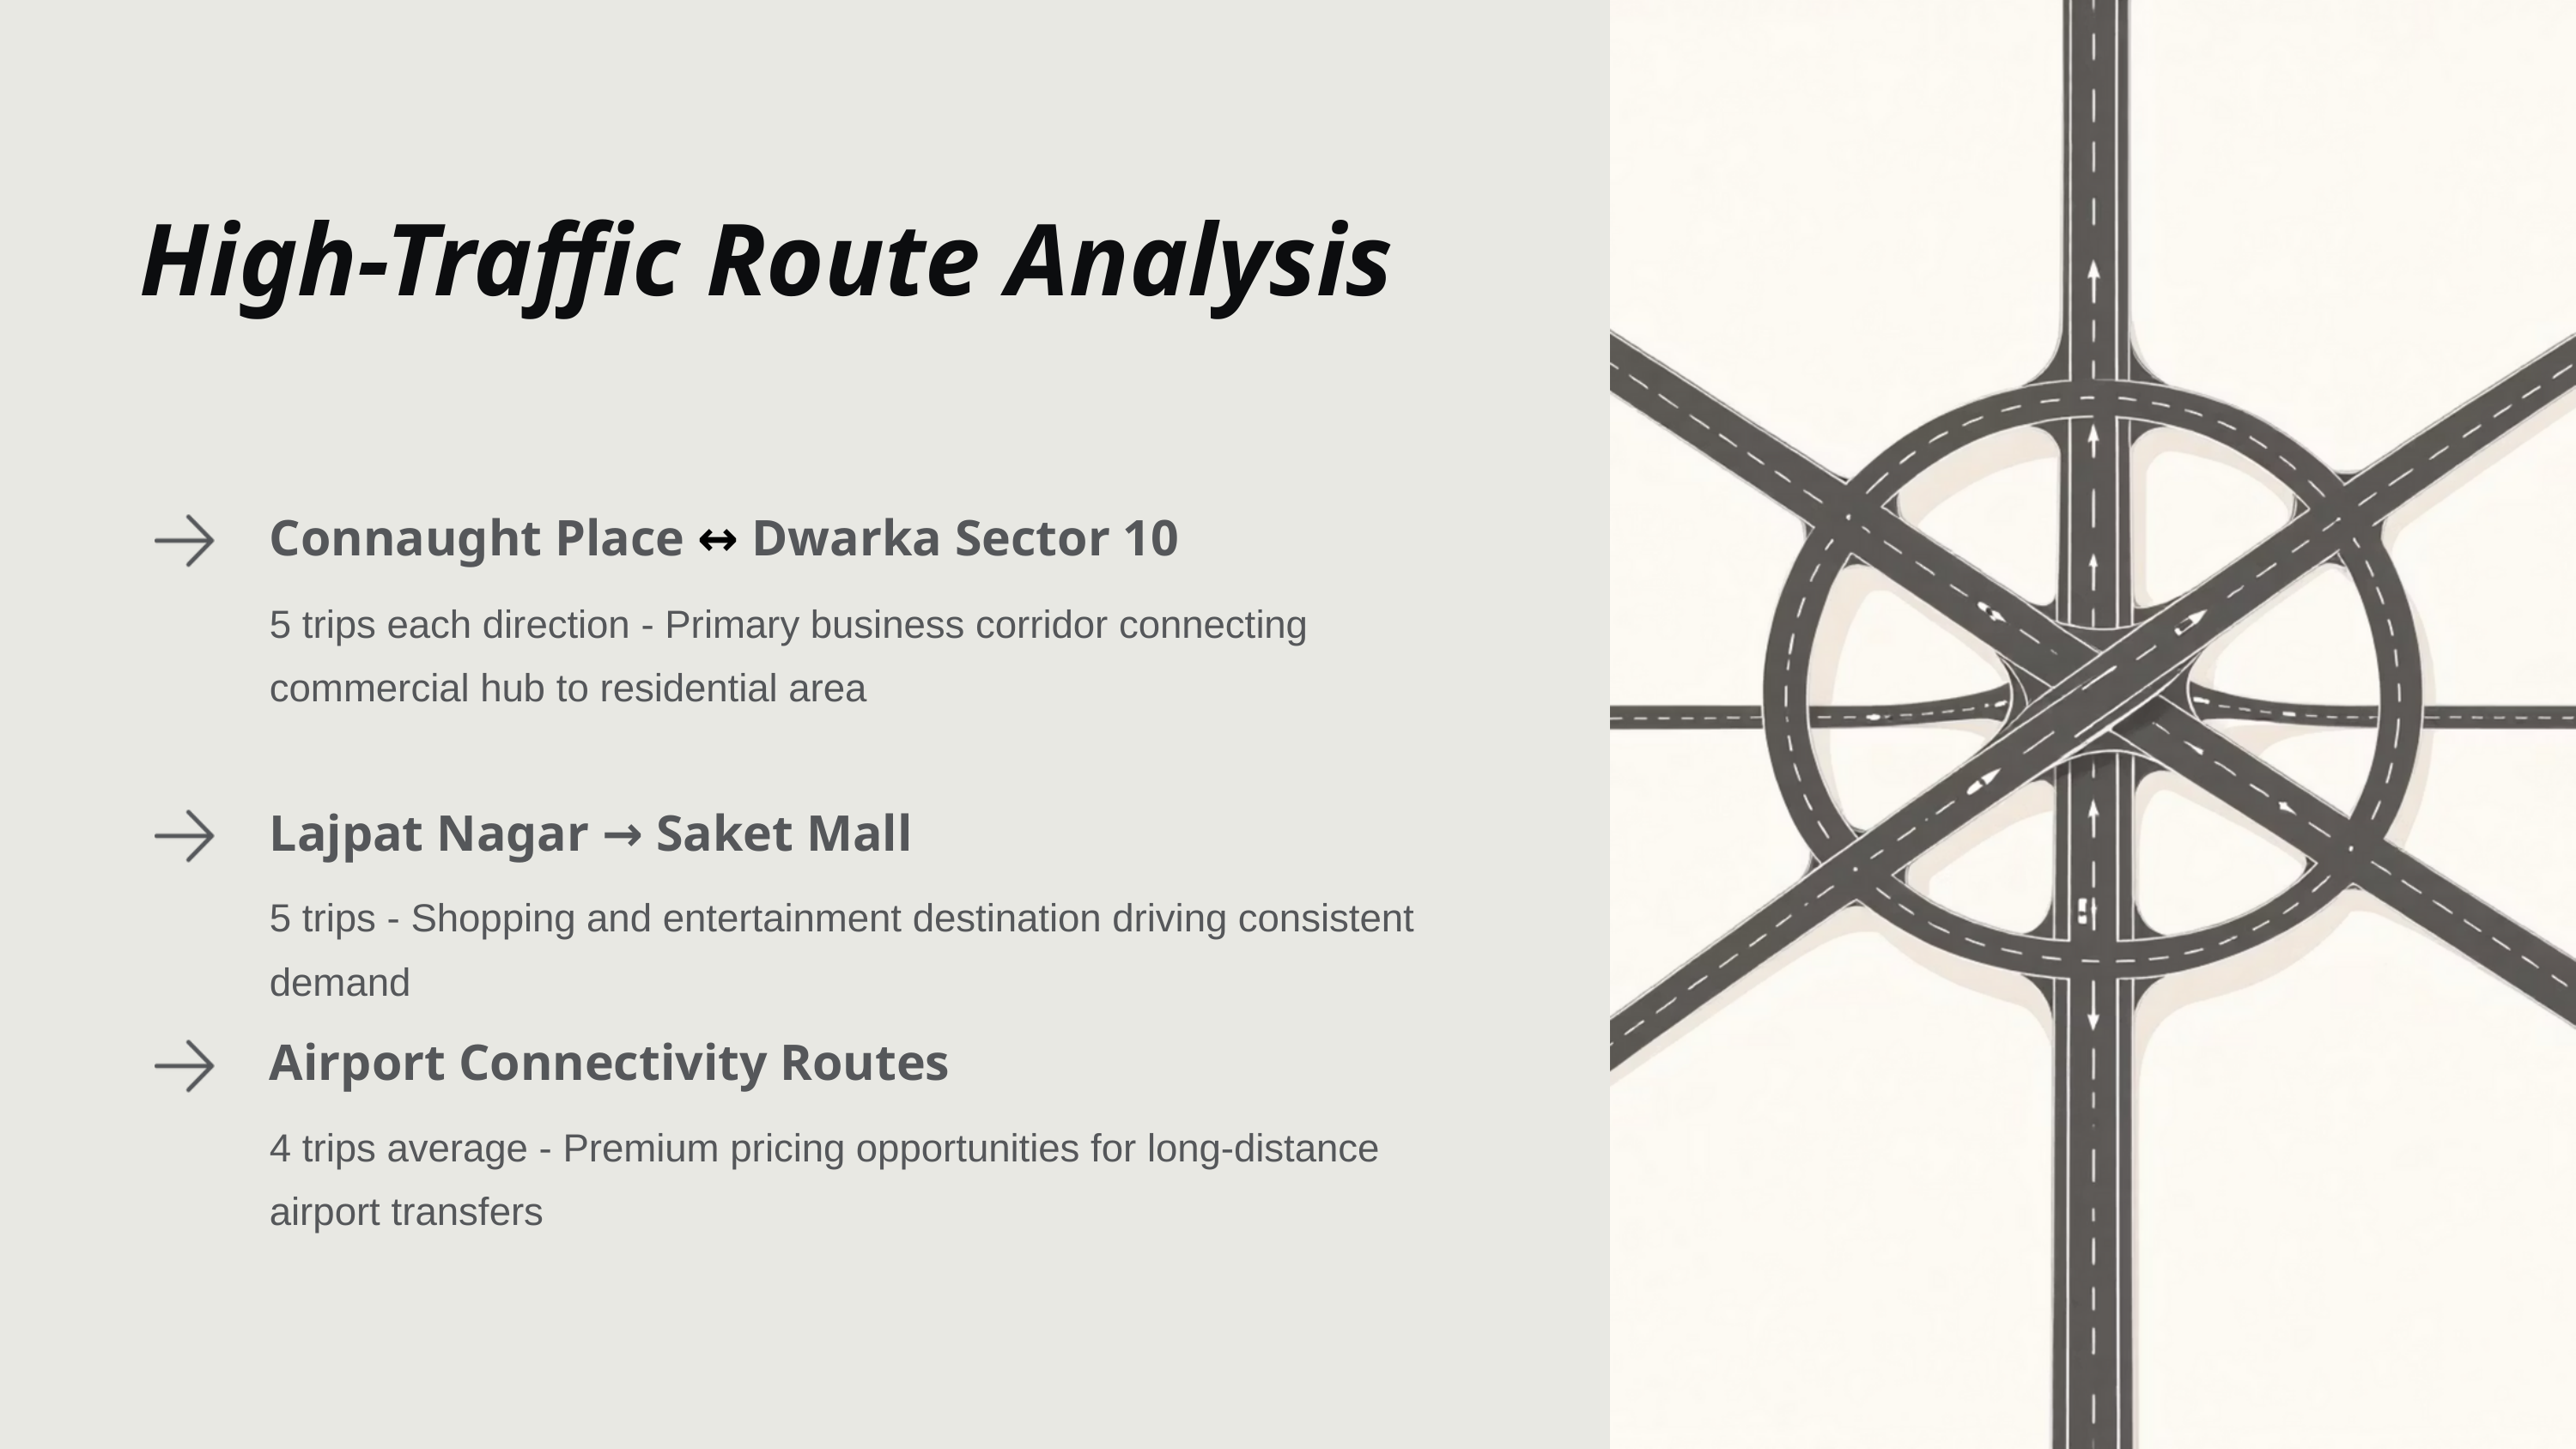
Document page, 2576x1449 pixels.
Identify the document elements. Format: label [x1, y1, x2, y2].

text_box [1609, 0, 2576, 1449]
text_box [154, 797, 216, 874]
text_box [154, 1028, 216, 1104]
text_box [0, 0, 1607, 1449]
text_box [154, 502, 216, 579]
